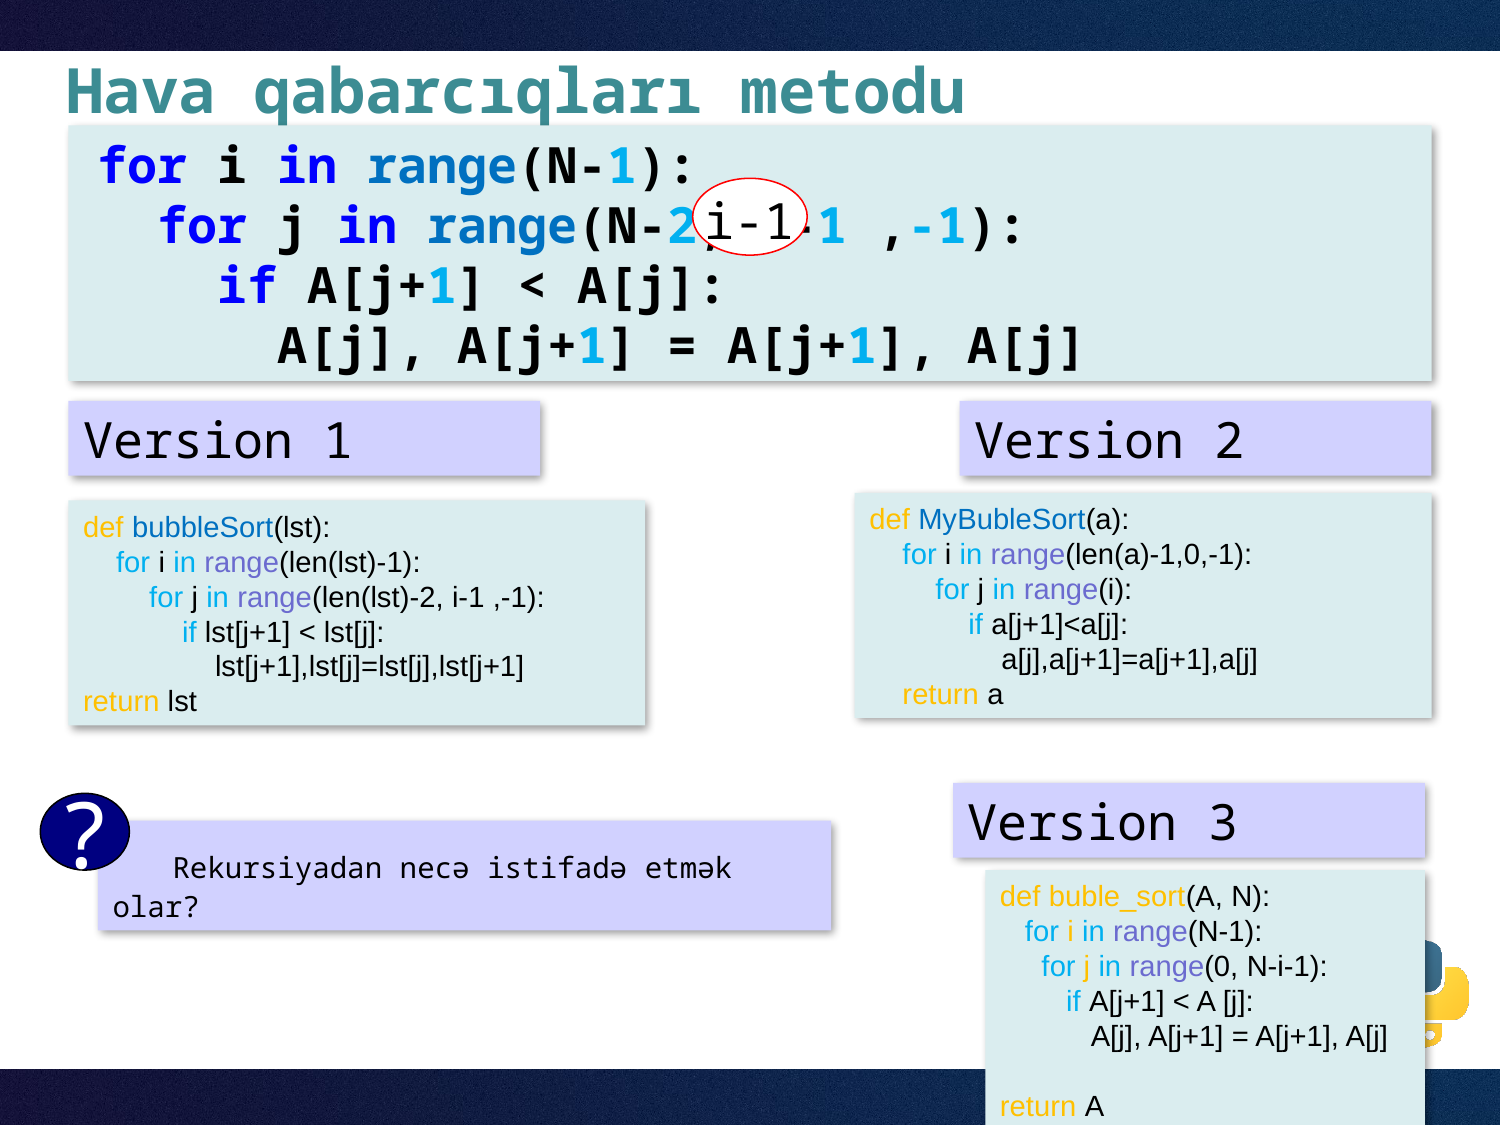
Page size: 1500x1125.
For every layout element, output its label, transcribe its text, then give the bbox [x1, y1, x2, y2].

picture [0, 1069, 985, 1125]
text_box Version 1 [68, 400, 541, 476]
text_box for i in range(N-1): for j in range(N-2, i-1 ,-1): if A[j+1] < A[j]: A[j], A[j+1] = A[j+1], A[j] [68, 125, 1432, 381]
title Hava qabarcıqları metodu [51, 49, 1425, 127]
text_box def bubbleSort(lst): for i in range(len(lst)-1): for j in range(len(lst)-2, i-1 ,-1): if lst[j+1] < lst[j]: lst[j+1],lst[j]=lst[j],lst[j+1] return lst [68, 500, 646, 726]
picture [0, 0, 1500, 51]
picture [1425, 1069, 1500, 1125]
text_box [39, 793, 832, 897]
picture [1425, 939, 1469, 1048]
text_box i-1 [692, 178, 808, 256]
text_box Version 2 [959, 400, 1432, 476]
text_box def MyBubleSort(a): for i in range(len(a)-1,0,-1): for j in range(i): if a[j+1]<a[j]: a[j],a[j+1]=a[j+1],a[j] return a [854, 492, 1432, 718]
text_box def buble_sort(A, N): for i in range(N-1): for j in range(0, N-i-1): if A[j+1] < A [j]: A[j], A[j+1] = A[j+1], A[j] return A [985, 870, 1425, 1125]
text_box Version 3 [953, 782, 1425, 858]
